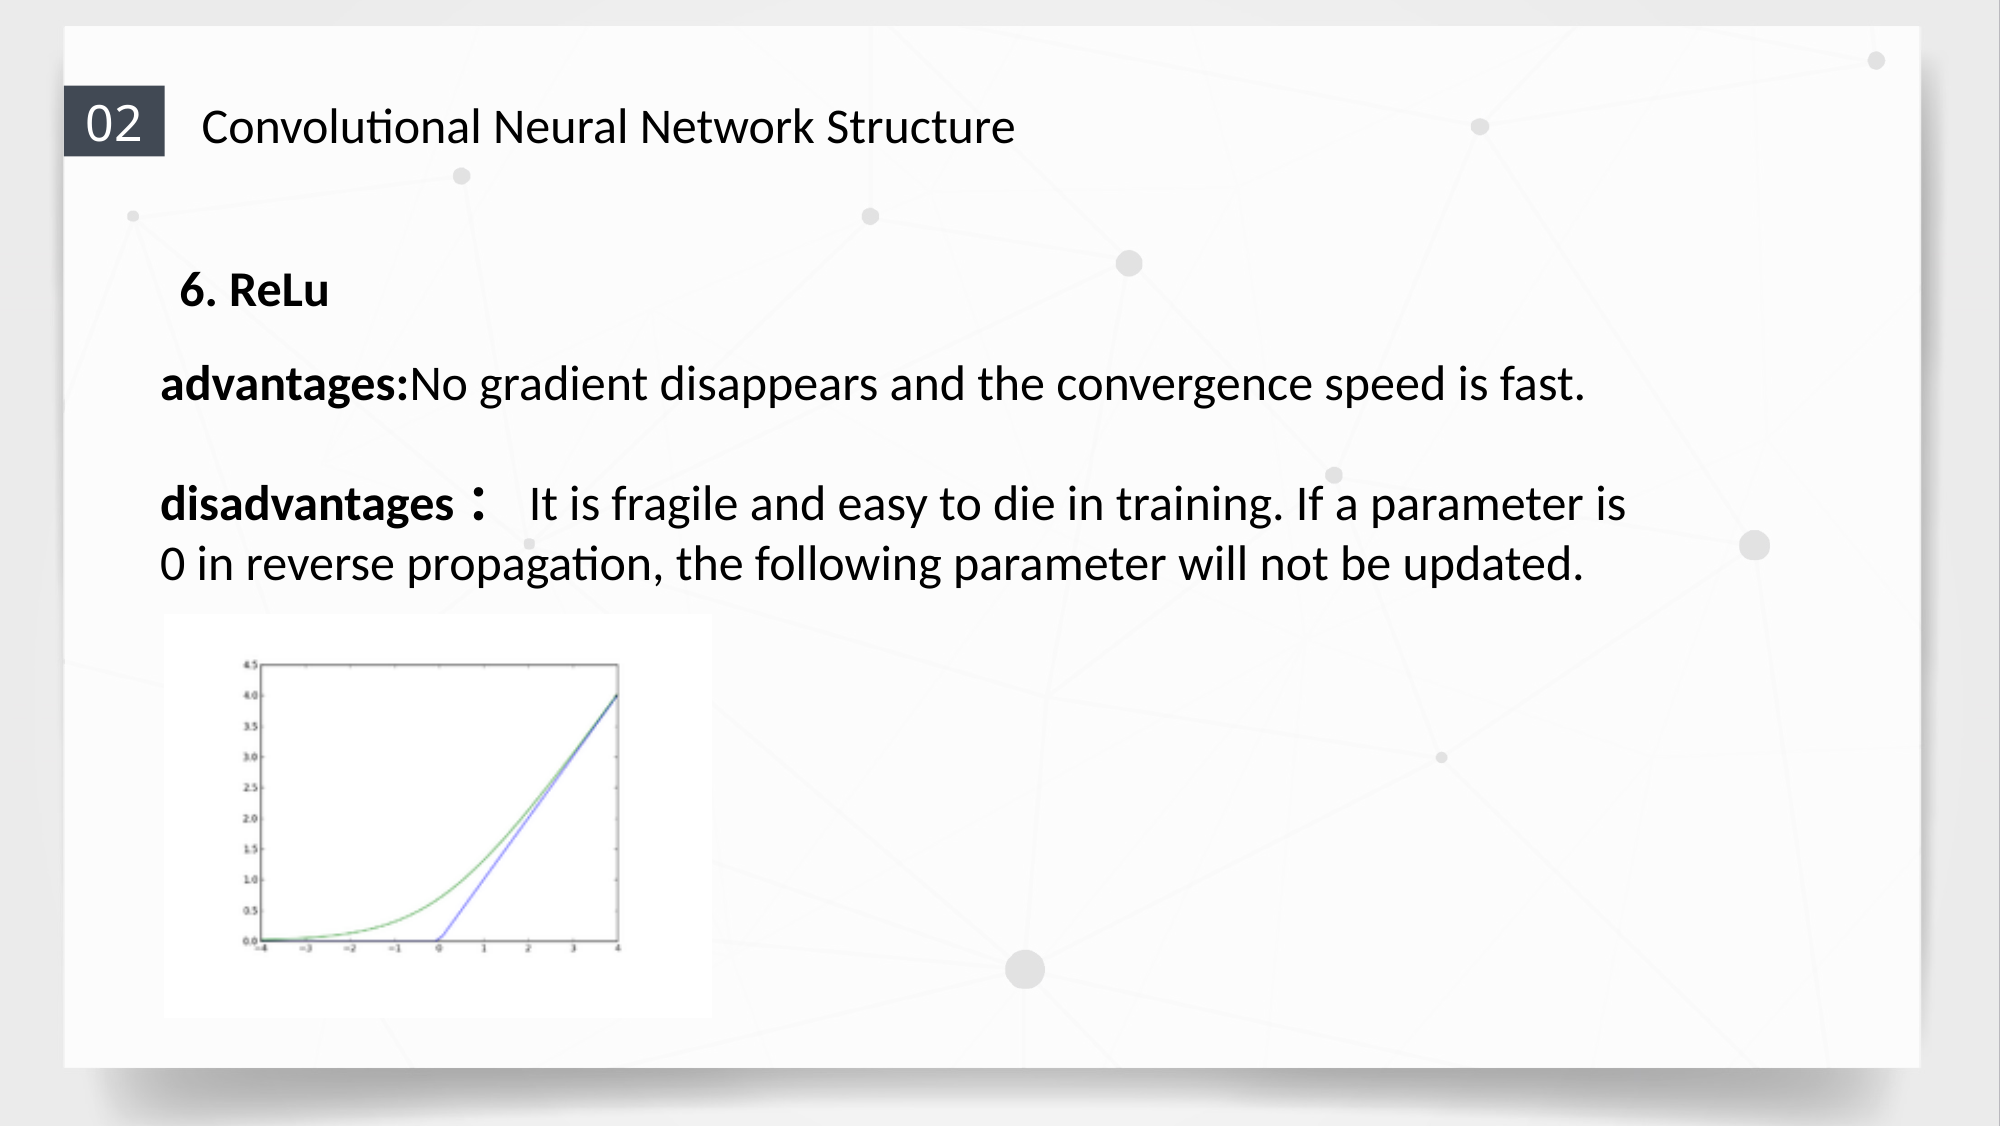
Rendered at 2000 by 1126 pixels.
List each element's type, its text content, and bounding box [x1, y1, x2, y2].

text_box 6. ReLu [164, 248, 1591, 324]
text_box Convolutional Neural Network Structure [186, 85, 1031, 161]
text_box 02 [63, 85, 166, 157]
text_box advantages:No gradient disappears and the convergence speed is fast. disadvantages：It is fragile and easy to die in training. If a parameter is 0 in reverse propagation, the following parameter will not be updated. [145, 343, 1653, 778]
picture [0, 0, 2000, 1126]
